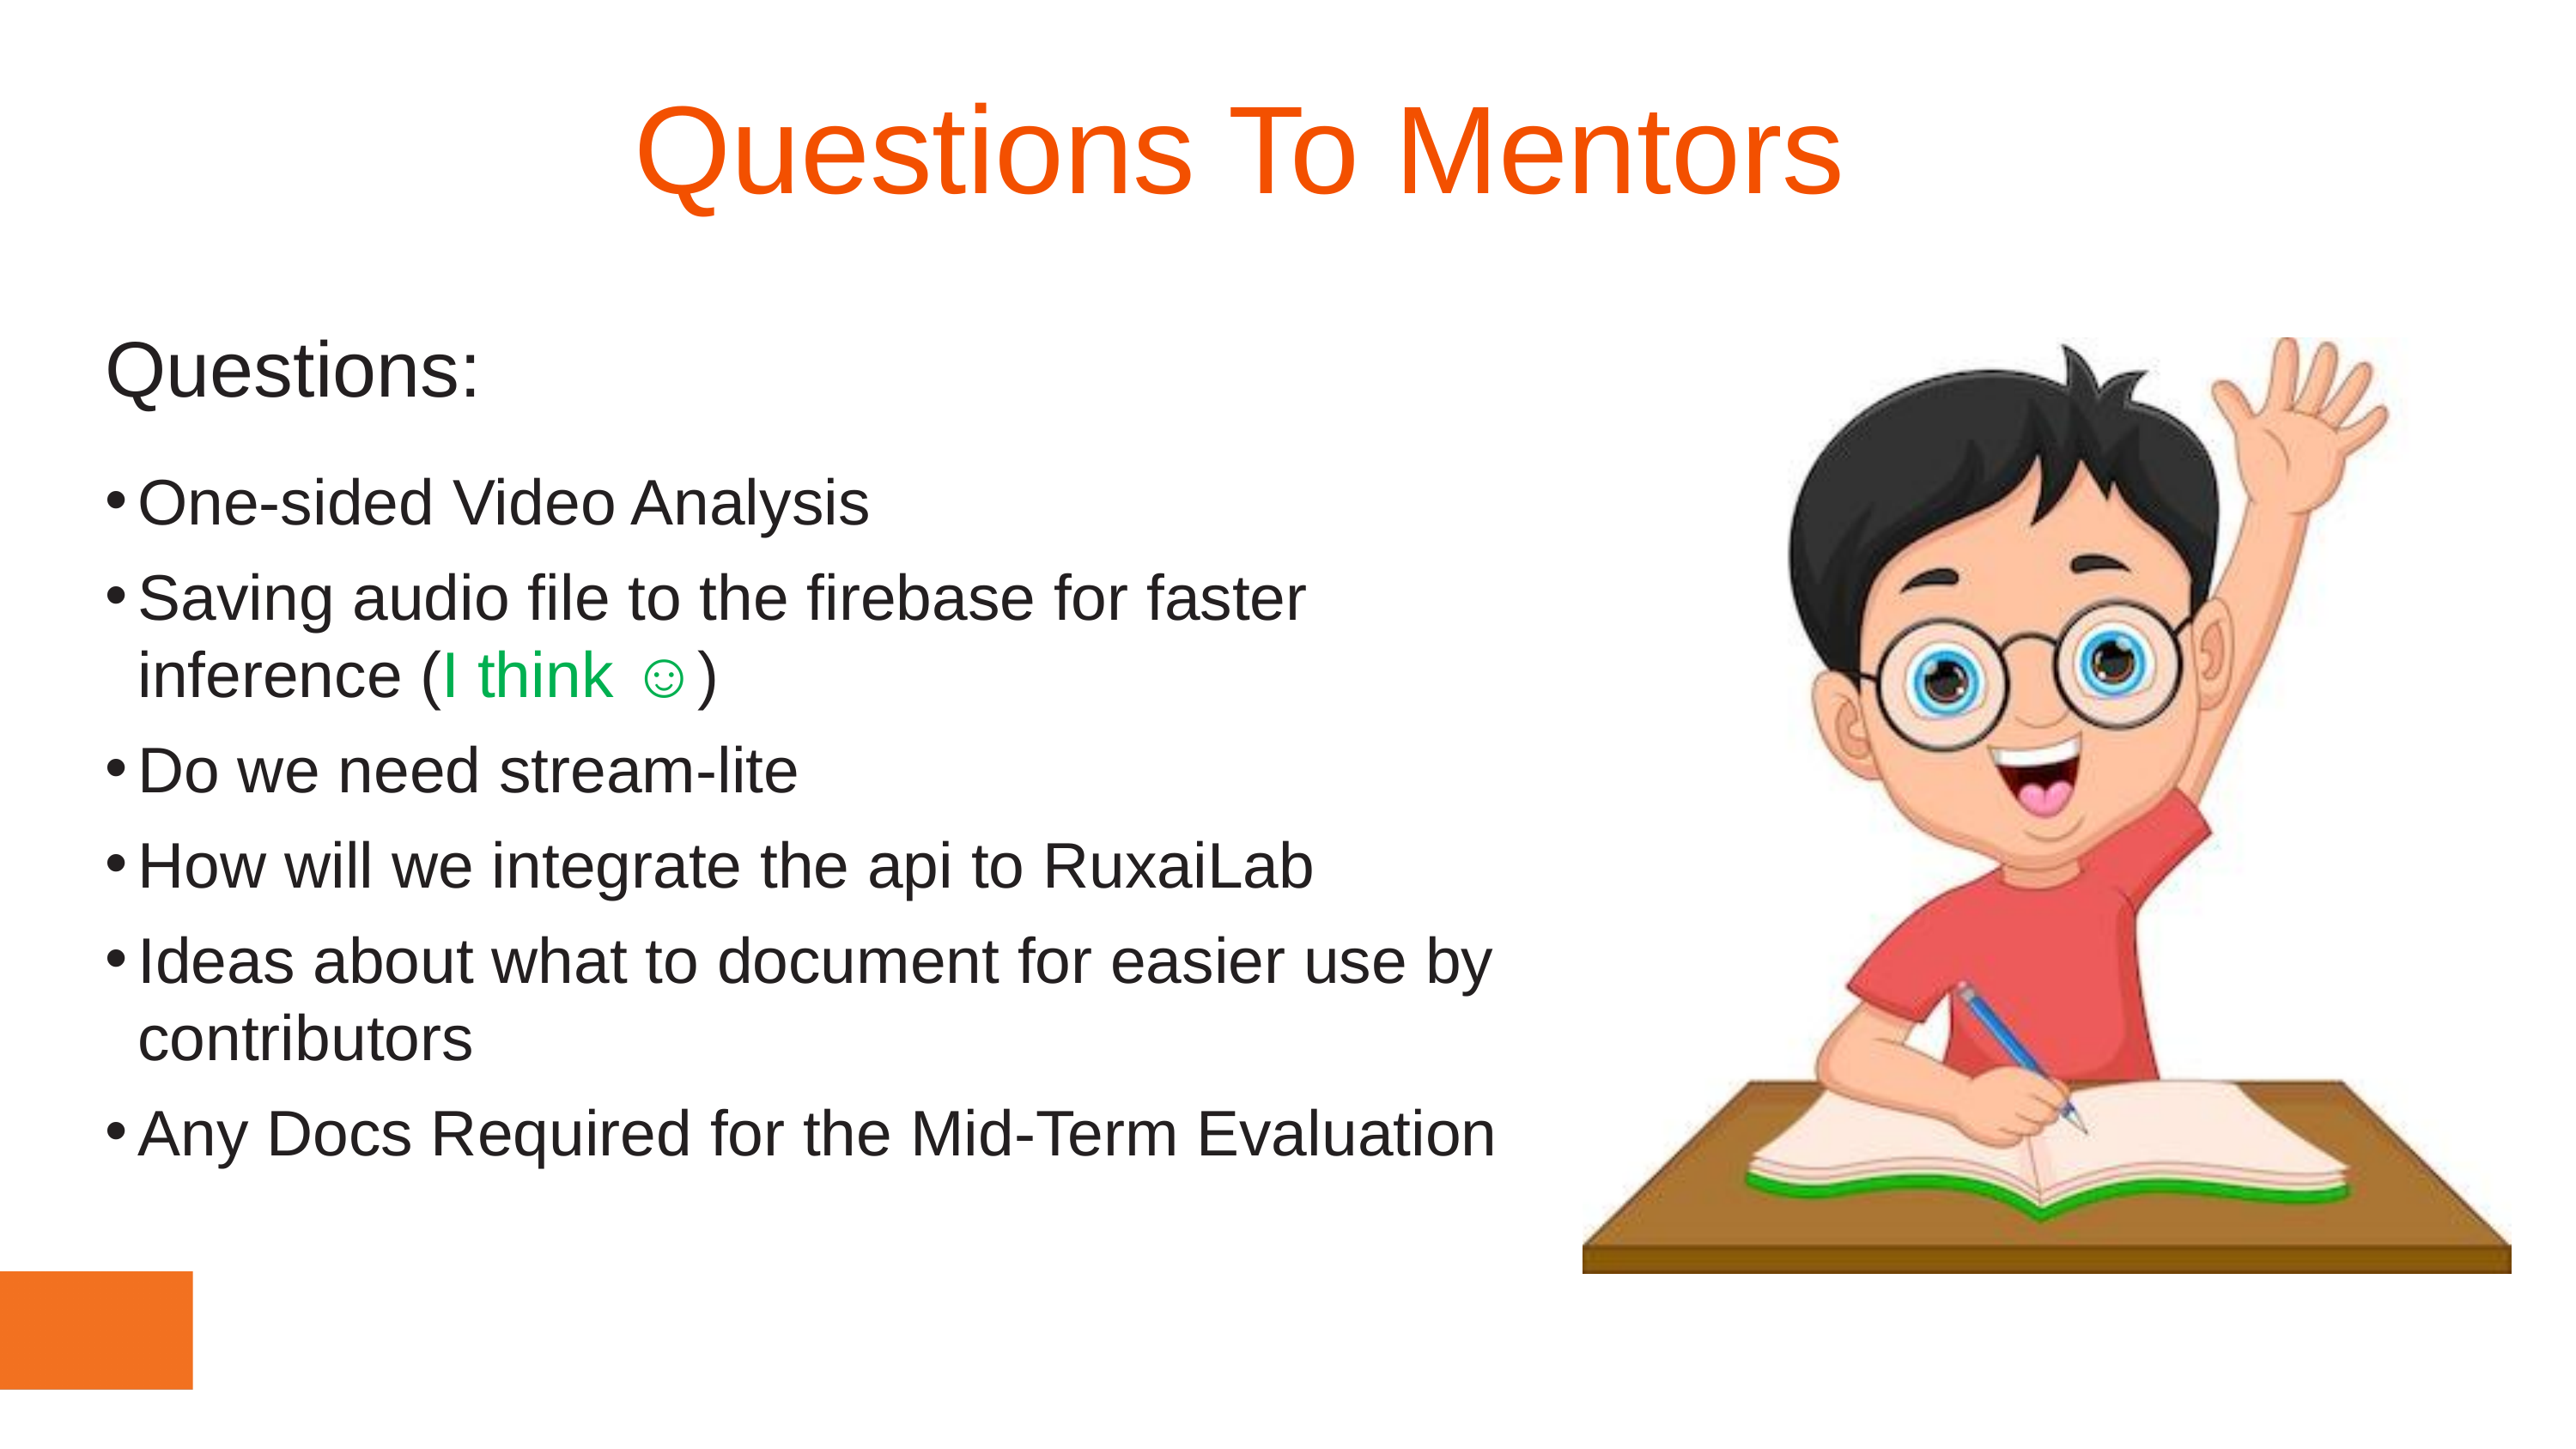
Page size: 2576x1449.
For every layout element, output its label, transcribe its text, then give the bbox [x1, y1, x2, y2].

text_box One-sided Video Analysis Saving audio file to the firebase for faster inference (I think ☺) Do we need stream-lite How will we integrate the api to RuxaiLab Ideas about what to document for easier use by contributors Any Docs Required for the Mid-Term Evaluation [92, 454, 1567, 1274]
picture [1583, 337, 2512, 1274]
text_box Questions To Mentors [285, 69, 2194, 369]
text_box Questions: [92, 322, 1319, 430]
text_box [0, 1271, 193, 1449]
